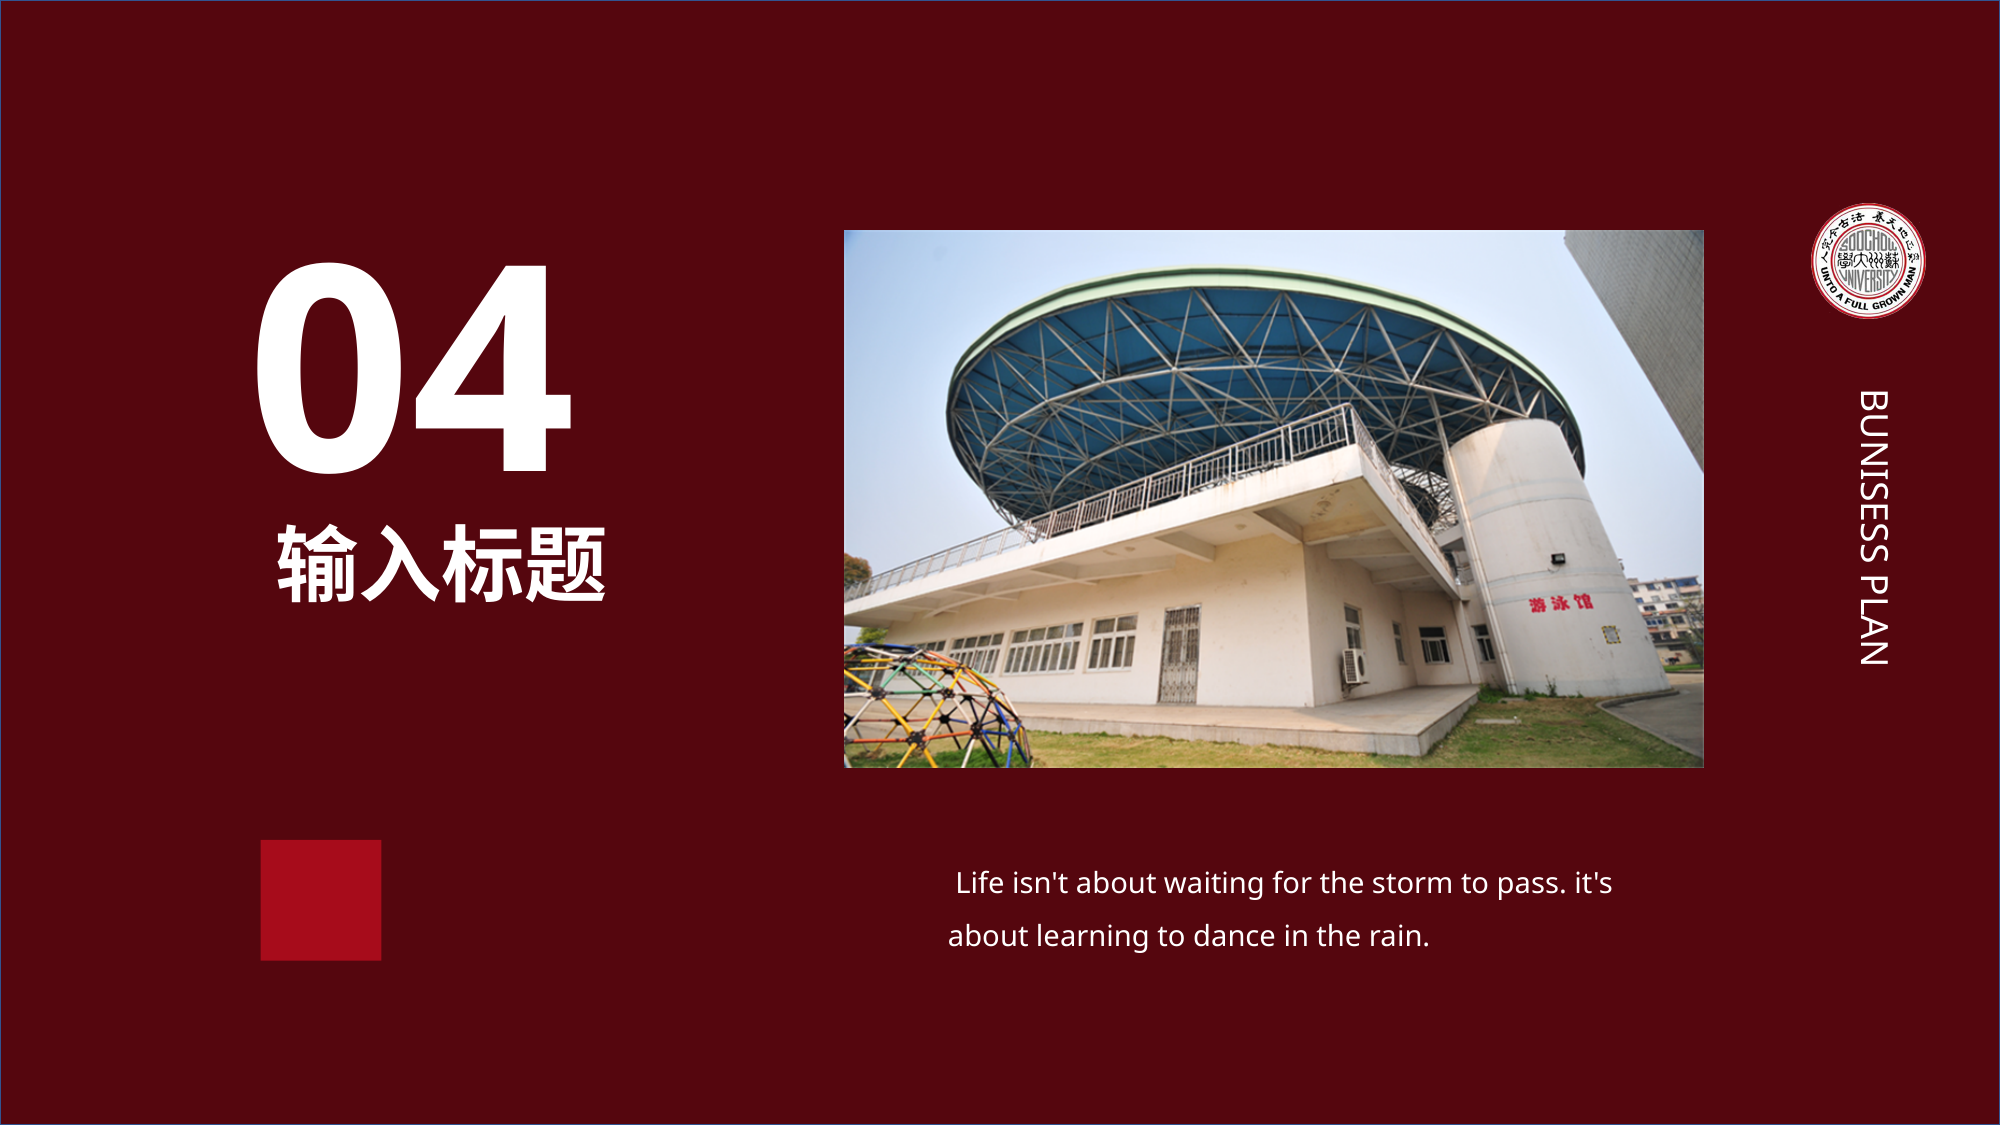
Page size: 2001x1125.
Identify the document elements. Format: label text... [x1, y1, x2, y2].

text_box [260, 839, 382, 962]
text_box BUNISESS PLAN [1830, 373, 1907, 778]
picture [844, 230, 1704, 768]
text_box 输入标题 [260, 505, 685, 620]
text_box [1810, 203, 1926, 319]
text_box Life isn't about waiting for the storm to pass. it's about learning to dance in the rain. [933, 839, 1704, 960]
text_box 04 [232, 177, 608, 537]
text_box [0, 0, 2000, 1125]
